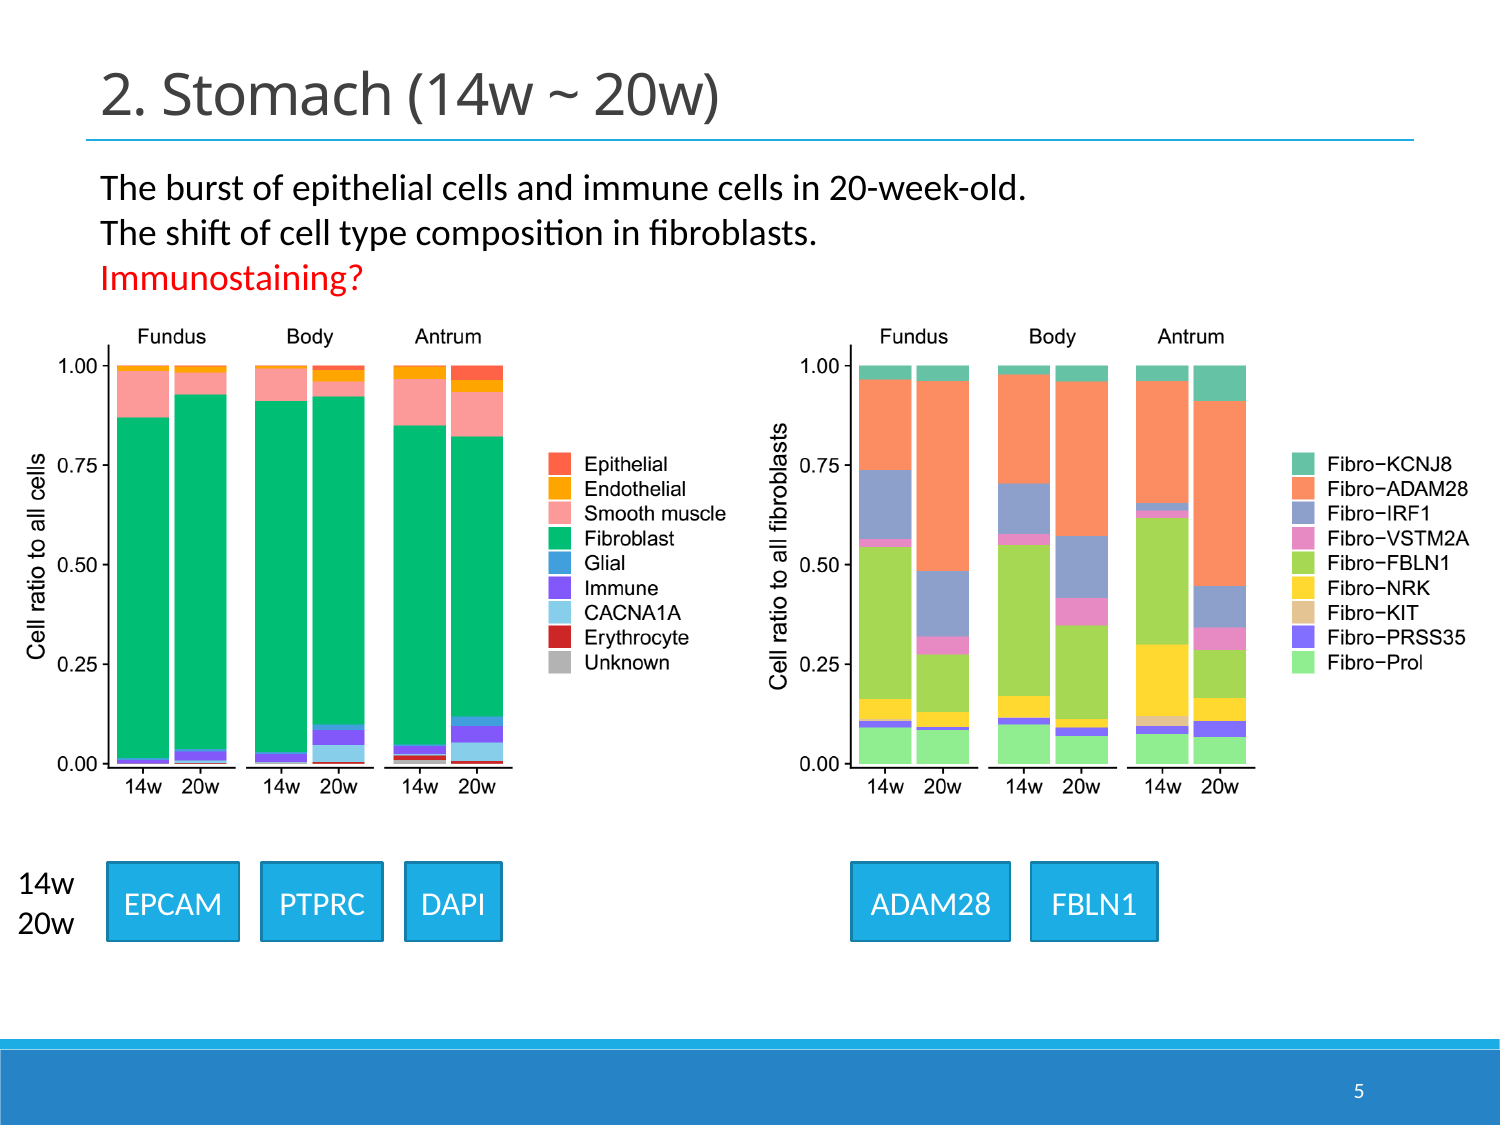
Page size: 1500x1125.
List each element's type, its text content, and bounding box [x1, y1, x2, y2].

picture [6, 314, 1493, 811]
text_box The burst of epithelial cells and immune cells in 20-week-old. The shift of cell type composition in fibroblasts. Immunostaining? [85, 155, 1365, 306]
text_box PTPRC [260, 861, 384, 942]
text_box ADAM28 [850, 861, 1011, 942]
title 2. Stomach (14w ~ 20w) [85, 58, 1415, 135]
text_box EPCAM [106, 861, 240, 942]
slide_number 4 [1218, 1059, 1380, 1120]
text_box FBLN1 [1030, 861, 1159, 942]
text_box 14w 20w [2, 853, 90, 949]
text_box DAPI [404, 861, 503, 942]
